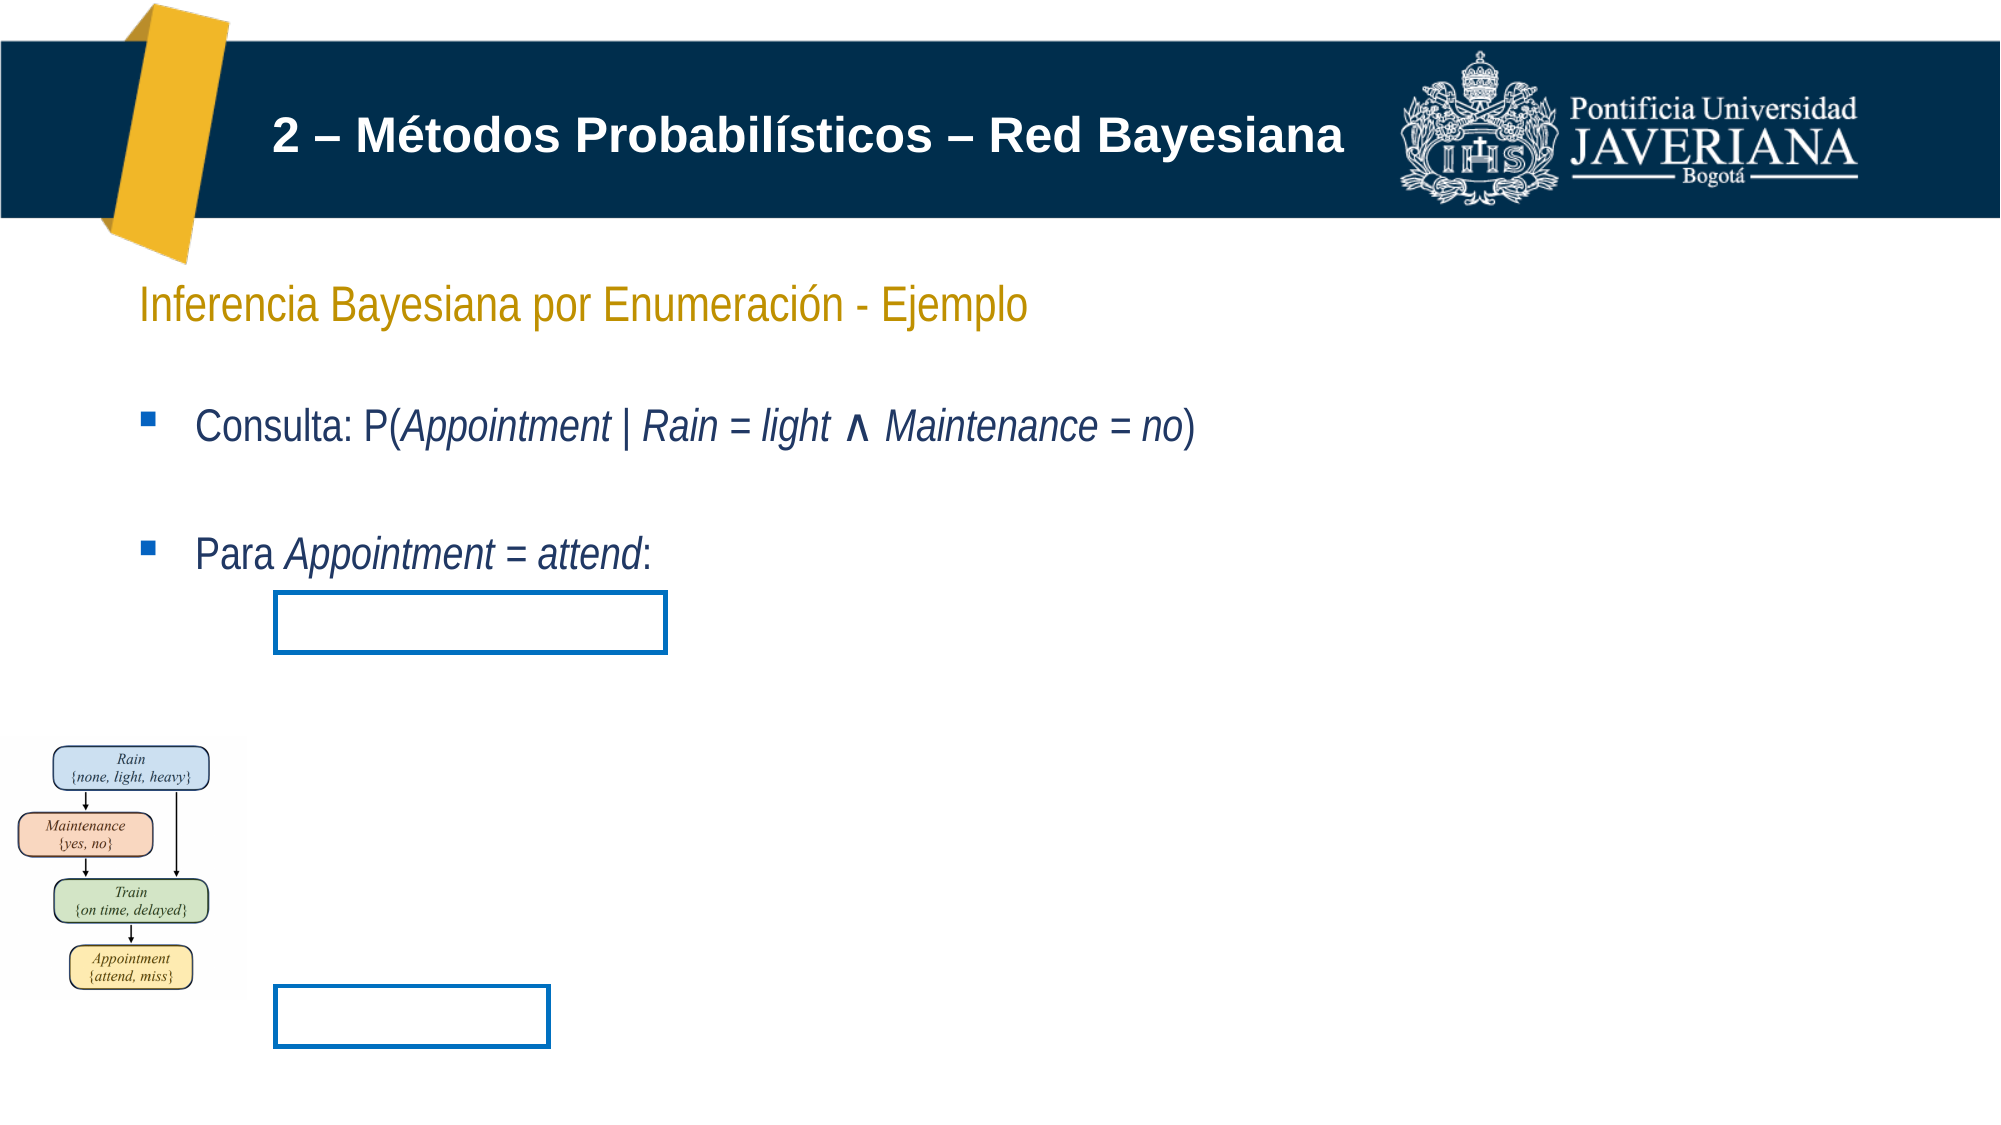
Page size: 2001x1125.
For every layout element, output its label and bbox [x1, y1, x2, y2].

picture [0, 736, 247, 1000]
list [0, 0, 2000, 1125]
